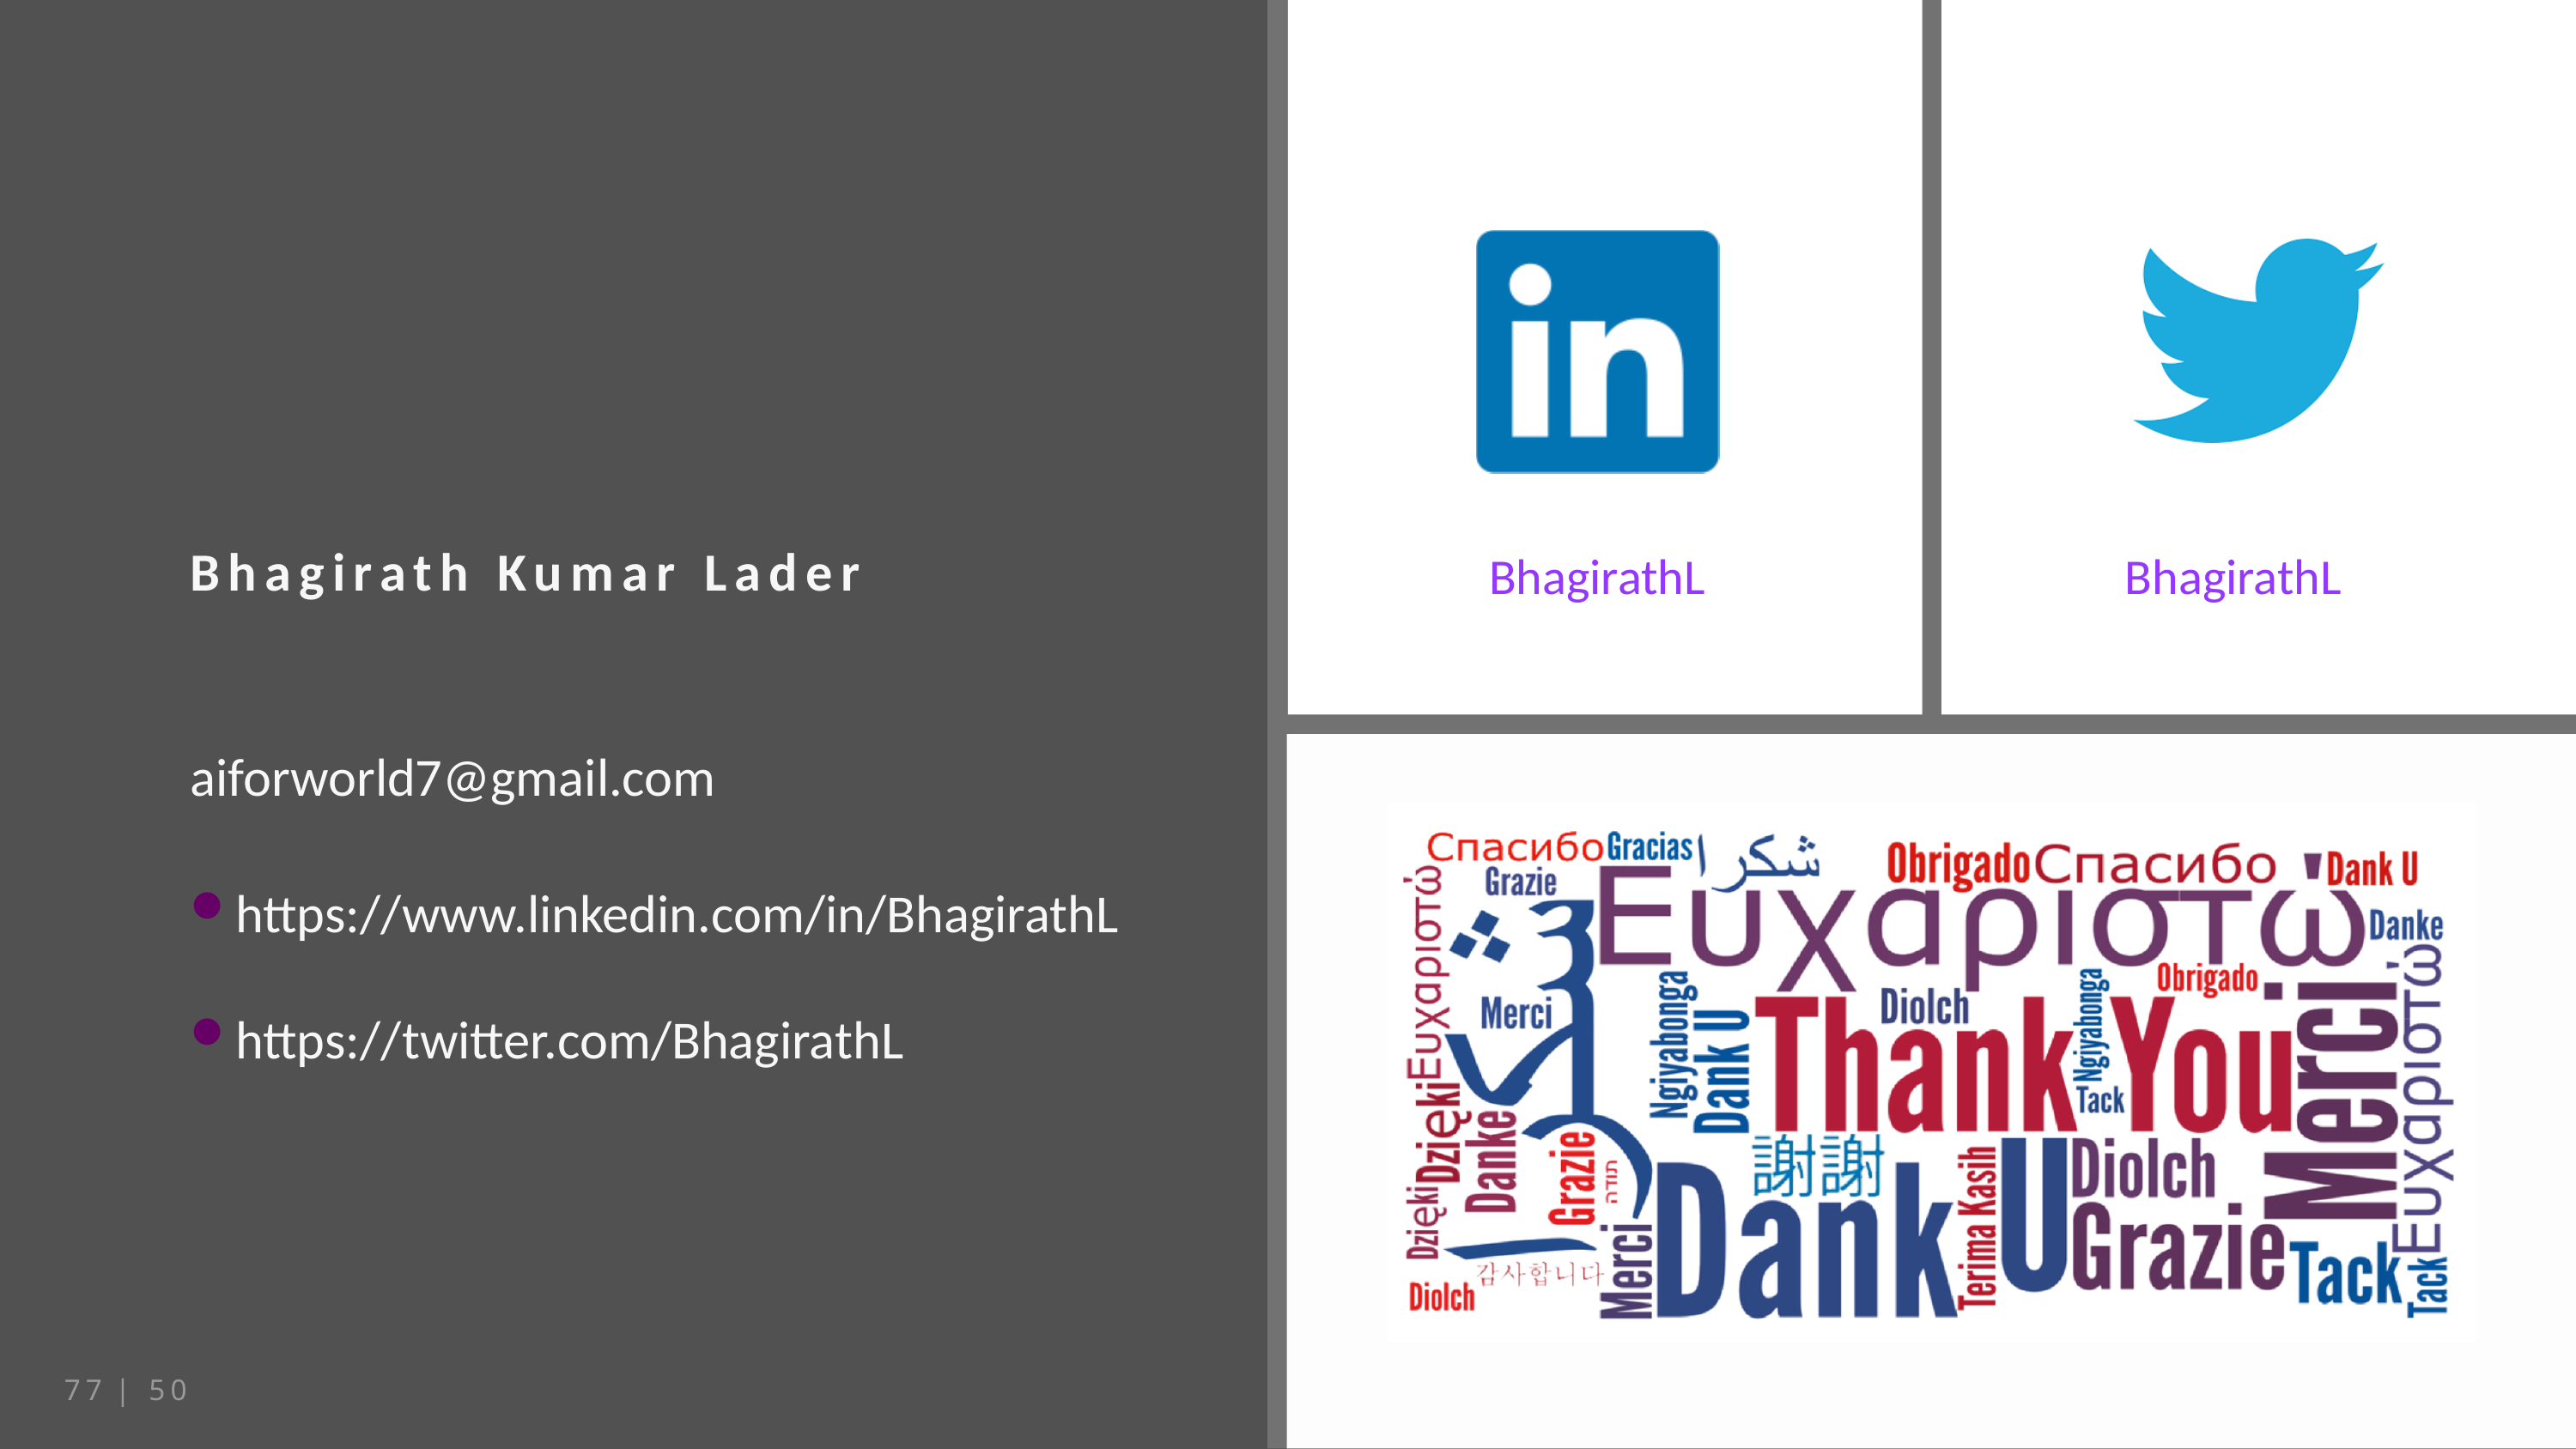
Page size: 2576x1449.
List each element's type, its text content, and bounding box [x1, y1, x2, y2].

text_box [1941, 0, 2576, 715]
text_box [1287, 0, 1923, 715]
text_box Bhagirath Kumar Lader aiforworld7@gmail.com https://www.linkedin.com/in/BhagirathL https://twitter.com/BhagirathL [177, 538, 1148, 1305]
picture [1476, 230, 1720, 474]
picture [2133, 239, 2385, 443]
picture [1388, 802, 2476, 1343]
text_box [1267, 0, 2576, 1449]
text_box BhagirathL [2111, 537, 2354, 610]
text_box BhagirathL [1476, 538, 1720, 611]
